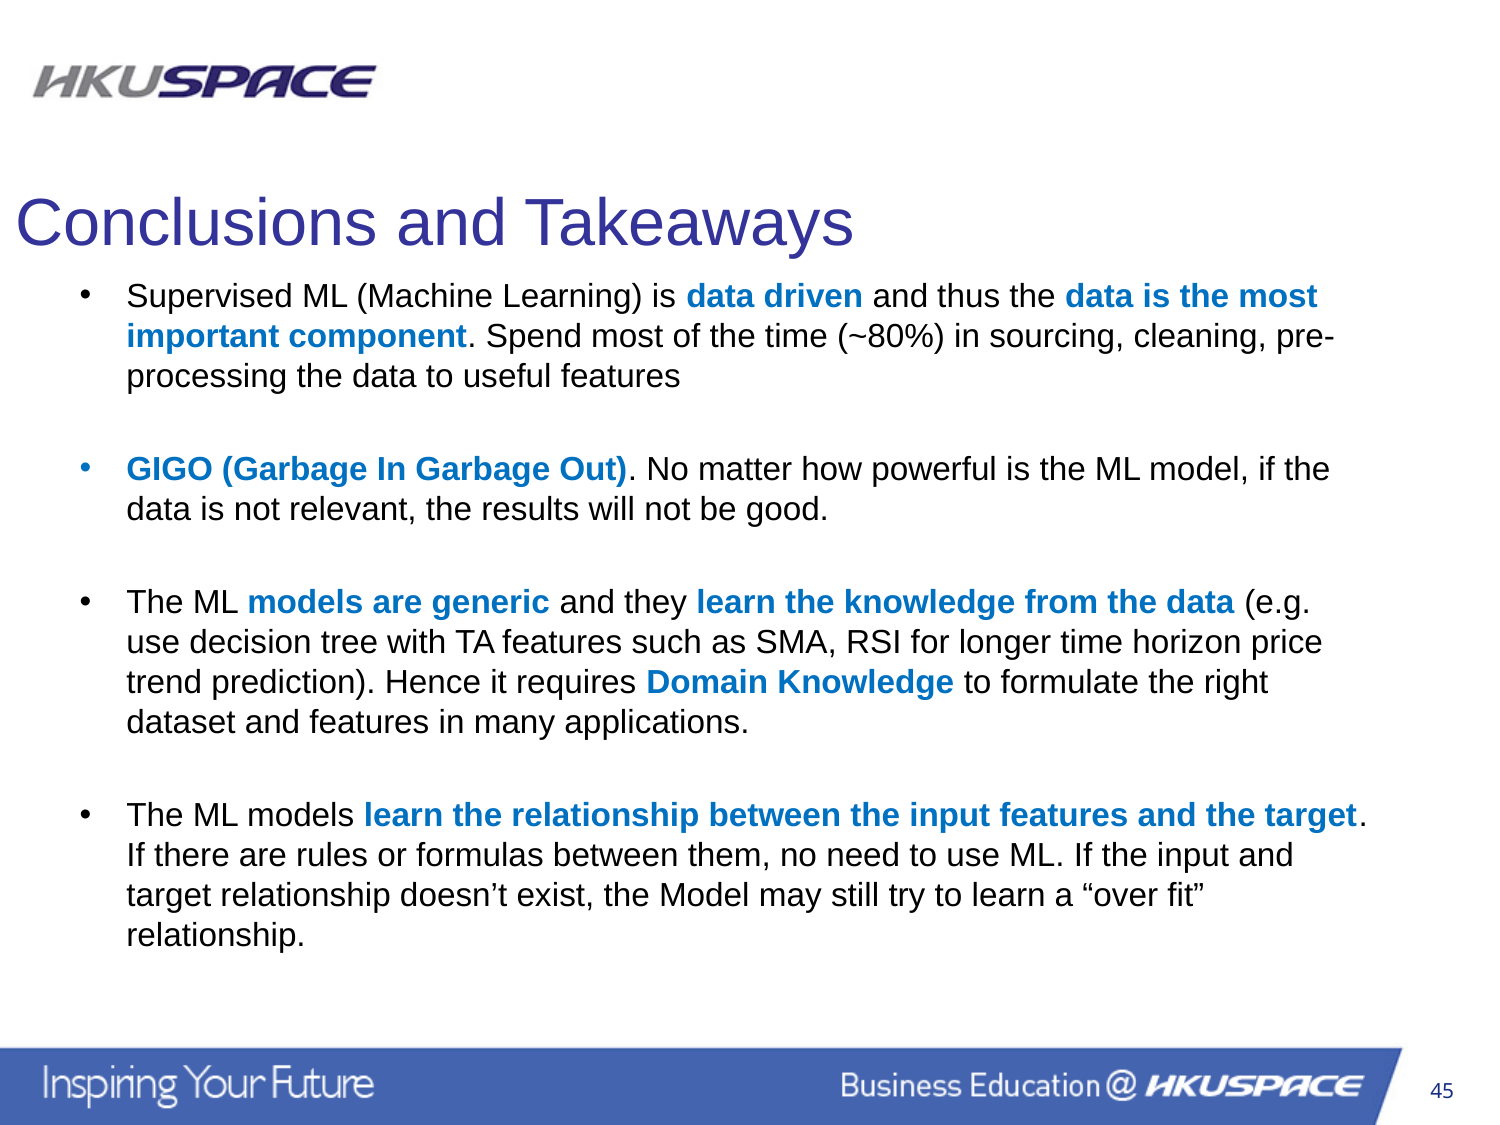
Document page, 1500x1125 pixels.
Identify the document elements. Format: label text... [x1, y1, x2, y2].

slide_number 45 [1415, 1070, 1499, 1125]
picture [0, 0, 1500, 1125]
title Conclusions and Takeaways [0, 101, 1325, 266]
text_box Supervised ML (Machine Learning) is data driven and thus the data is the most important component. Spend most of the time (~80%) in sourcing, cleaning, pre-processing the data to useful features GIGO (Garbage In Garbage Out). No matter how powerful is the ML model, if the data is not relevant, the results will not be good. The ML models are generic and they learn the knowledge from the data (e.g. use decision tree with TA features such as SMA, RSI for longer time horizon price trend prediction). Hence it requires Domain Knowledge to formulate the right dataset and features in many applications. The ML models learn the relationship between the input features and the target. If there are rules or formulas between them, no need to use ML. If the input and target relationship doesn’t exist, the Model may still try to learn a “over fit” relationship. [64, 267, 1388, 1035]
